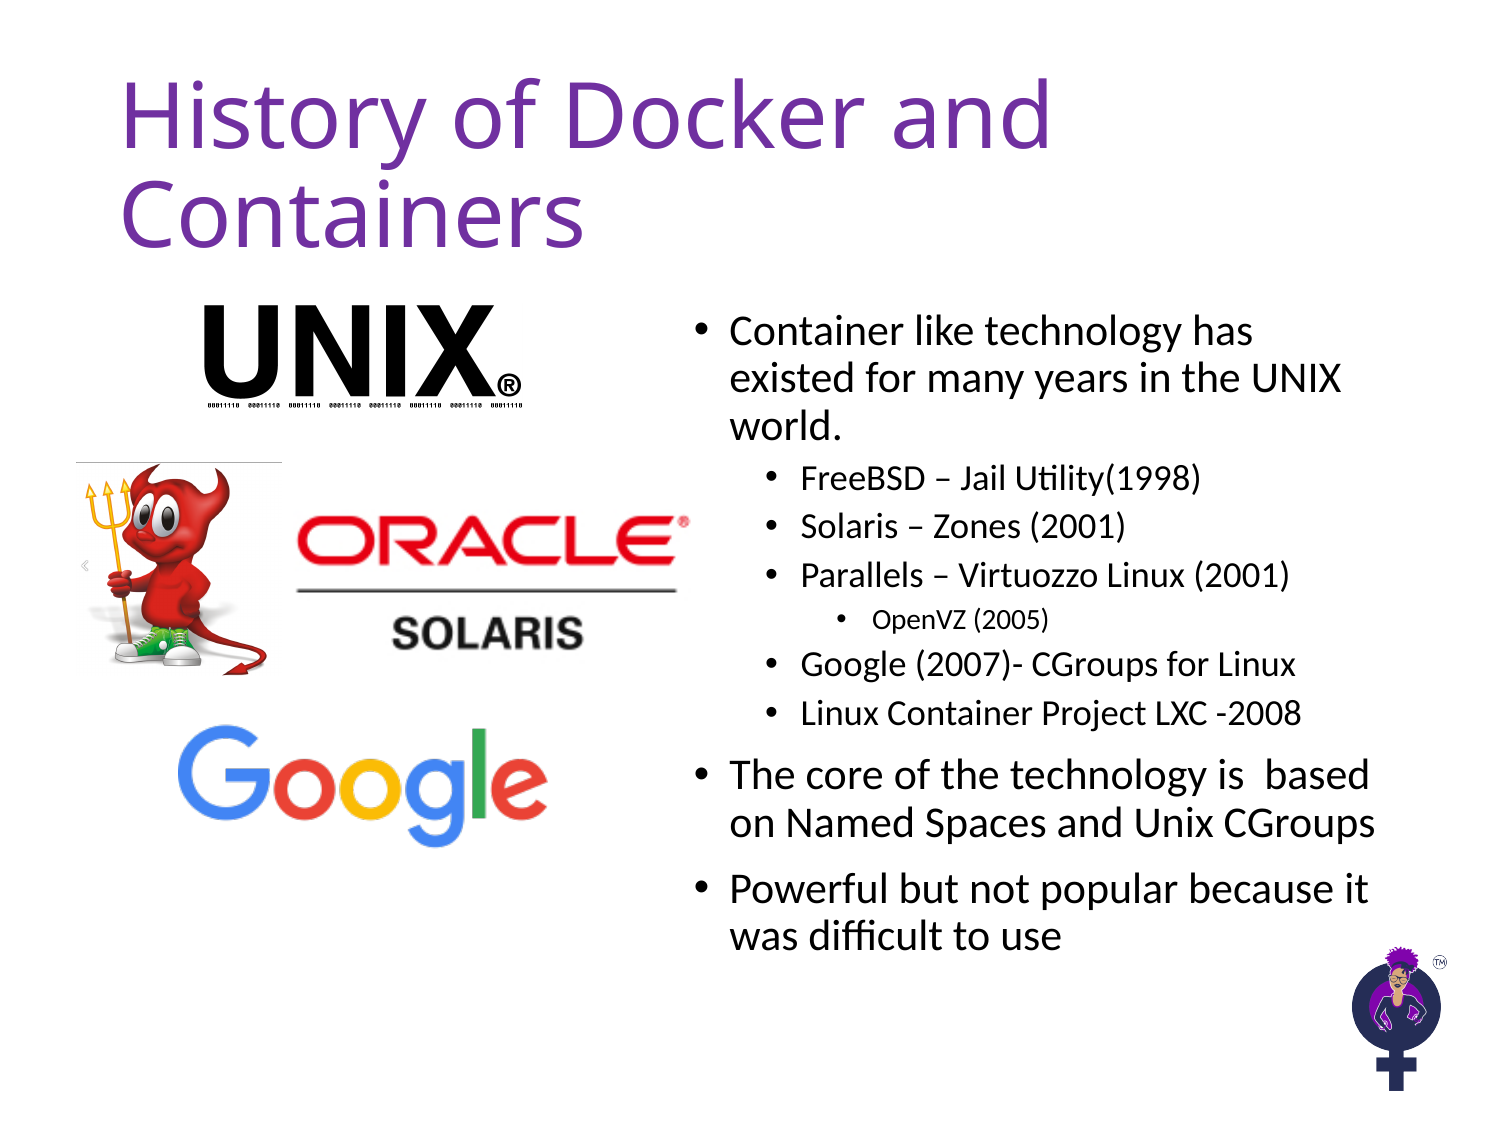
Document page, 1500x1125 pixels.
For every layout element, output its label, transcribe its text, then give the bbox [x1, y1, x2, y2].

title History of Docker and Containers [103, 59, 1397, 278]
picture [203, 303, 523, 409]
picture [76, 462, 729, 698]
list Container like technology has existed for many years in the UNIX world. FreeBSD – Jail Utility(1998) Solaris – Zones (2001) Parallels – Virtuozzo Linux (2001) OpenVZ (2005) Google (2007)- CGroups for Linux Linux Container Project LXC -2008 The core of the technology is based on Named Spaces and Unix CGroups Powerful but not popular because it was difficult to use [678, 299, 1397, 1014]
picture [1337, 936, 1456, 1091]
picture [178, 718, 548, 861]
